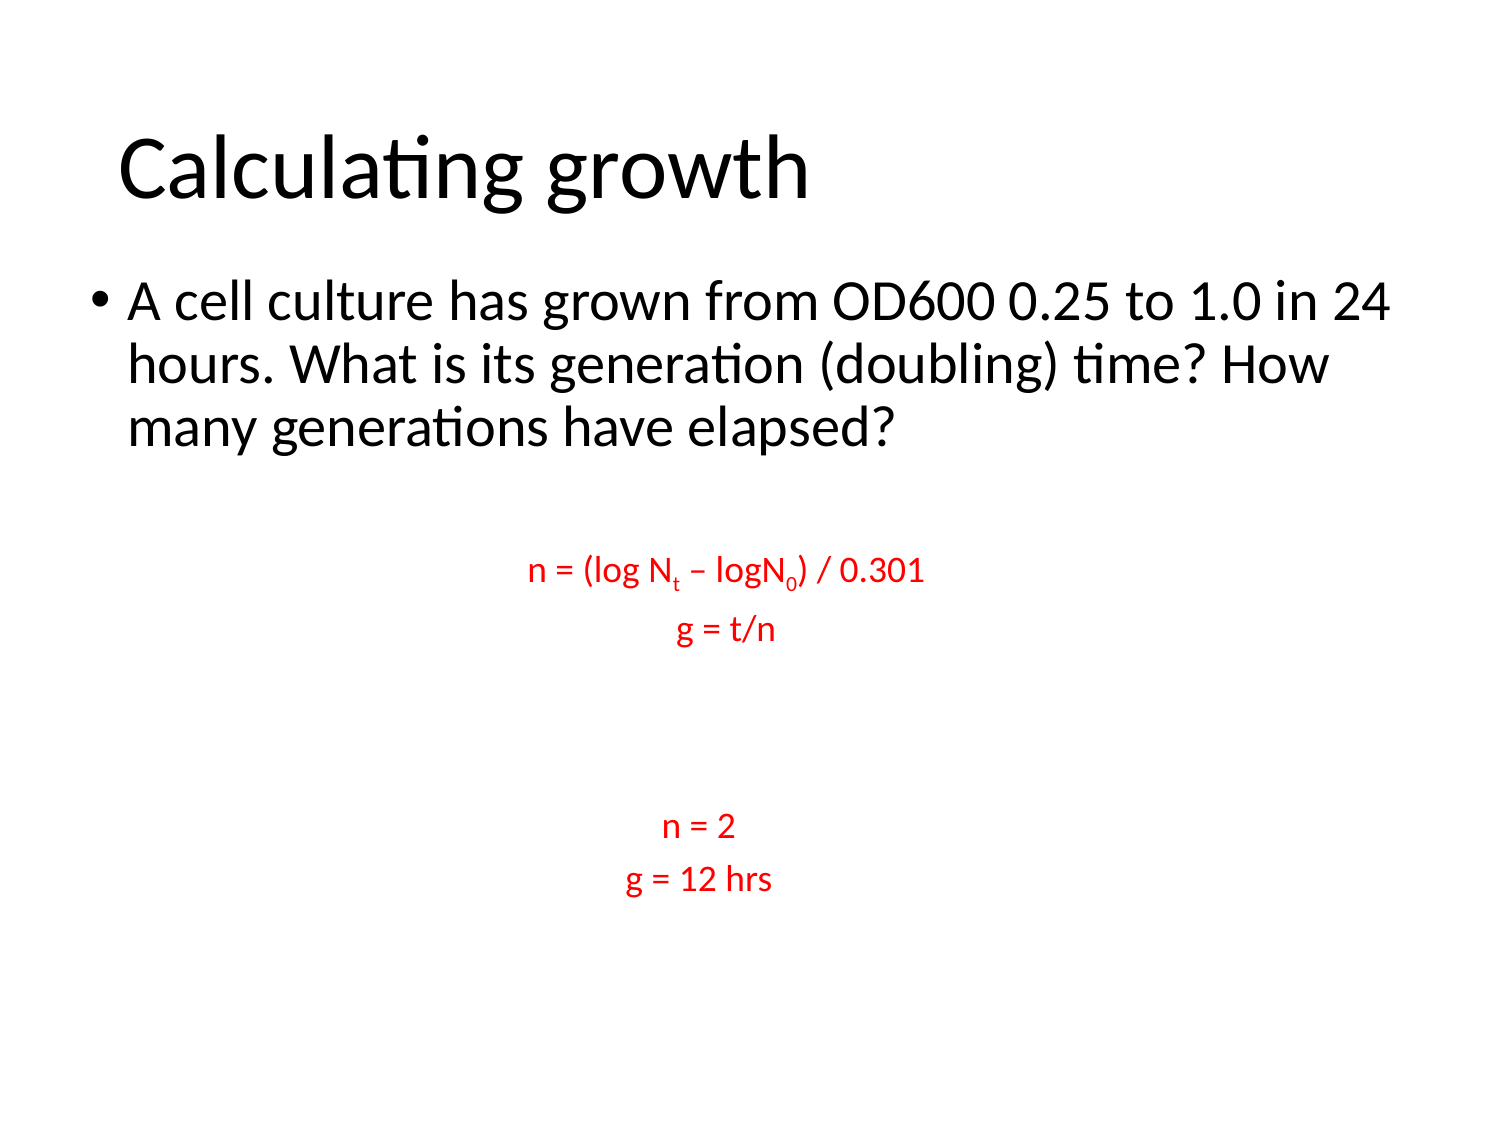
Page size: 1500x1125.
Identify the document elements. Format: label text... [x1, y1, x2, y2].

text_box n = 2 g = 12 hrs [511, 793, 887, 906]
text_box n = (log Nt – logN0) / 0.301 g = t/n [411, 537, 1042, 656]
title Calculating growth [103, 59, 1397, 262]
list A cell culture has grown from OD600 0.25 to 1.0 in 24 hours. What is its generation (doubling) time? How many generations have elapsed? [75, 262, 1425, 616]
